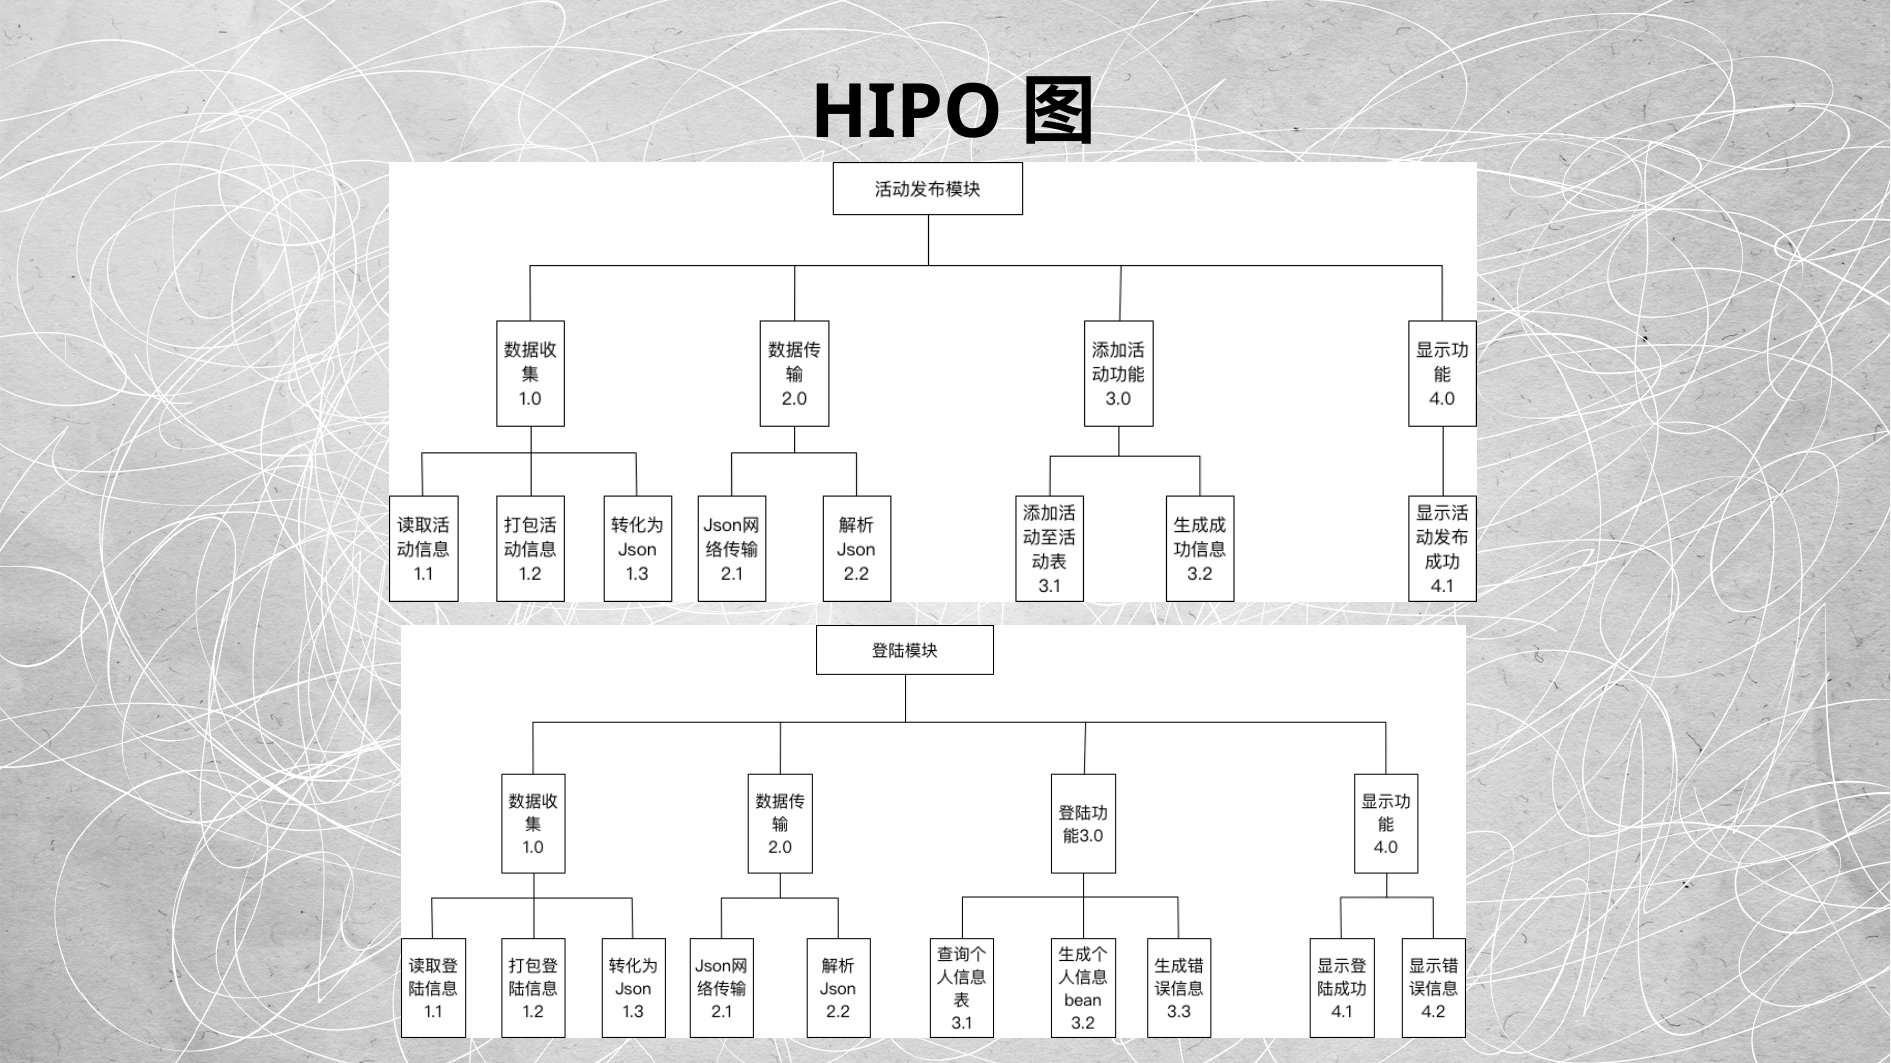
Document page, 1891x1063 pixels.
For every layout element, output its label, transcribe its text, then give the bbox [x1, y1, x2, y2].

text_box HIPO图 [330, 69, 1576, 167]
picture [0, 0, 1891, 1063]
